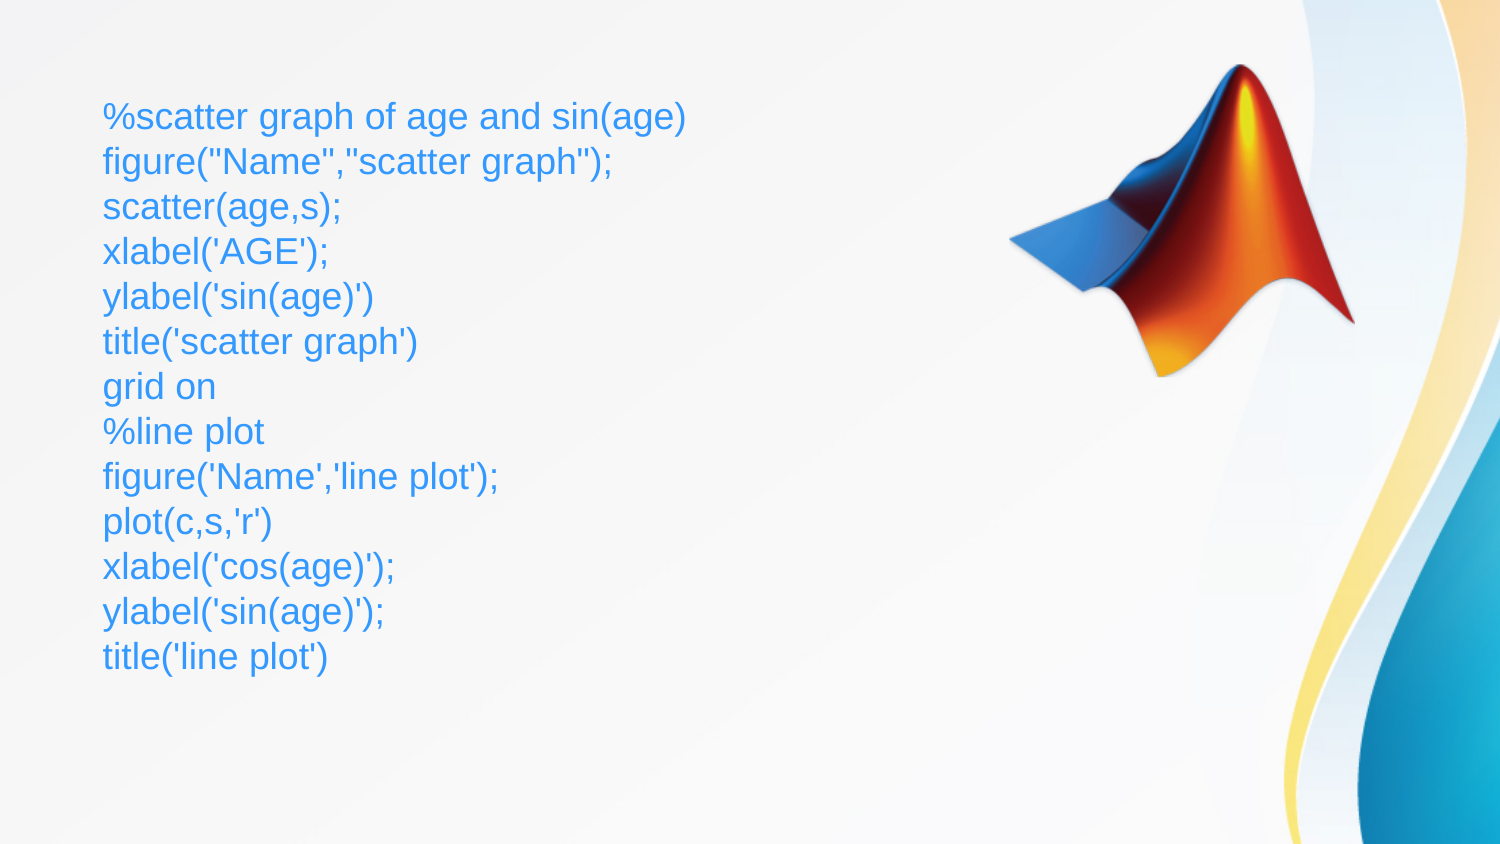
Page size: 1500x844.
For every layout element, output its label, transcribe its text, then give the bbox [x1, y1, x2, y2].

picture [0, 0, 1500, 844]
text_box %scatter graph of age and sin(age) figure("Name","scatter graph"); scatter(age,s); xlabel('AGE'); ylabel('sin(age)') title('scatter graph') grid on %line plot figure('Name','line plot'); plot(c,s,'r') xlabel('cos(age)'); ylabel('sin(age)'); title('line plot') [87, 84, 1390, 805]
